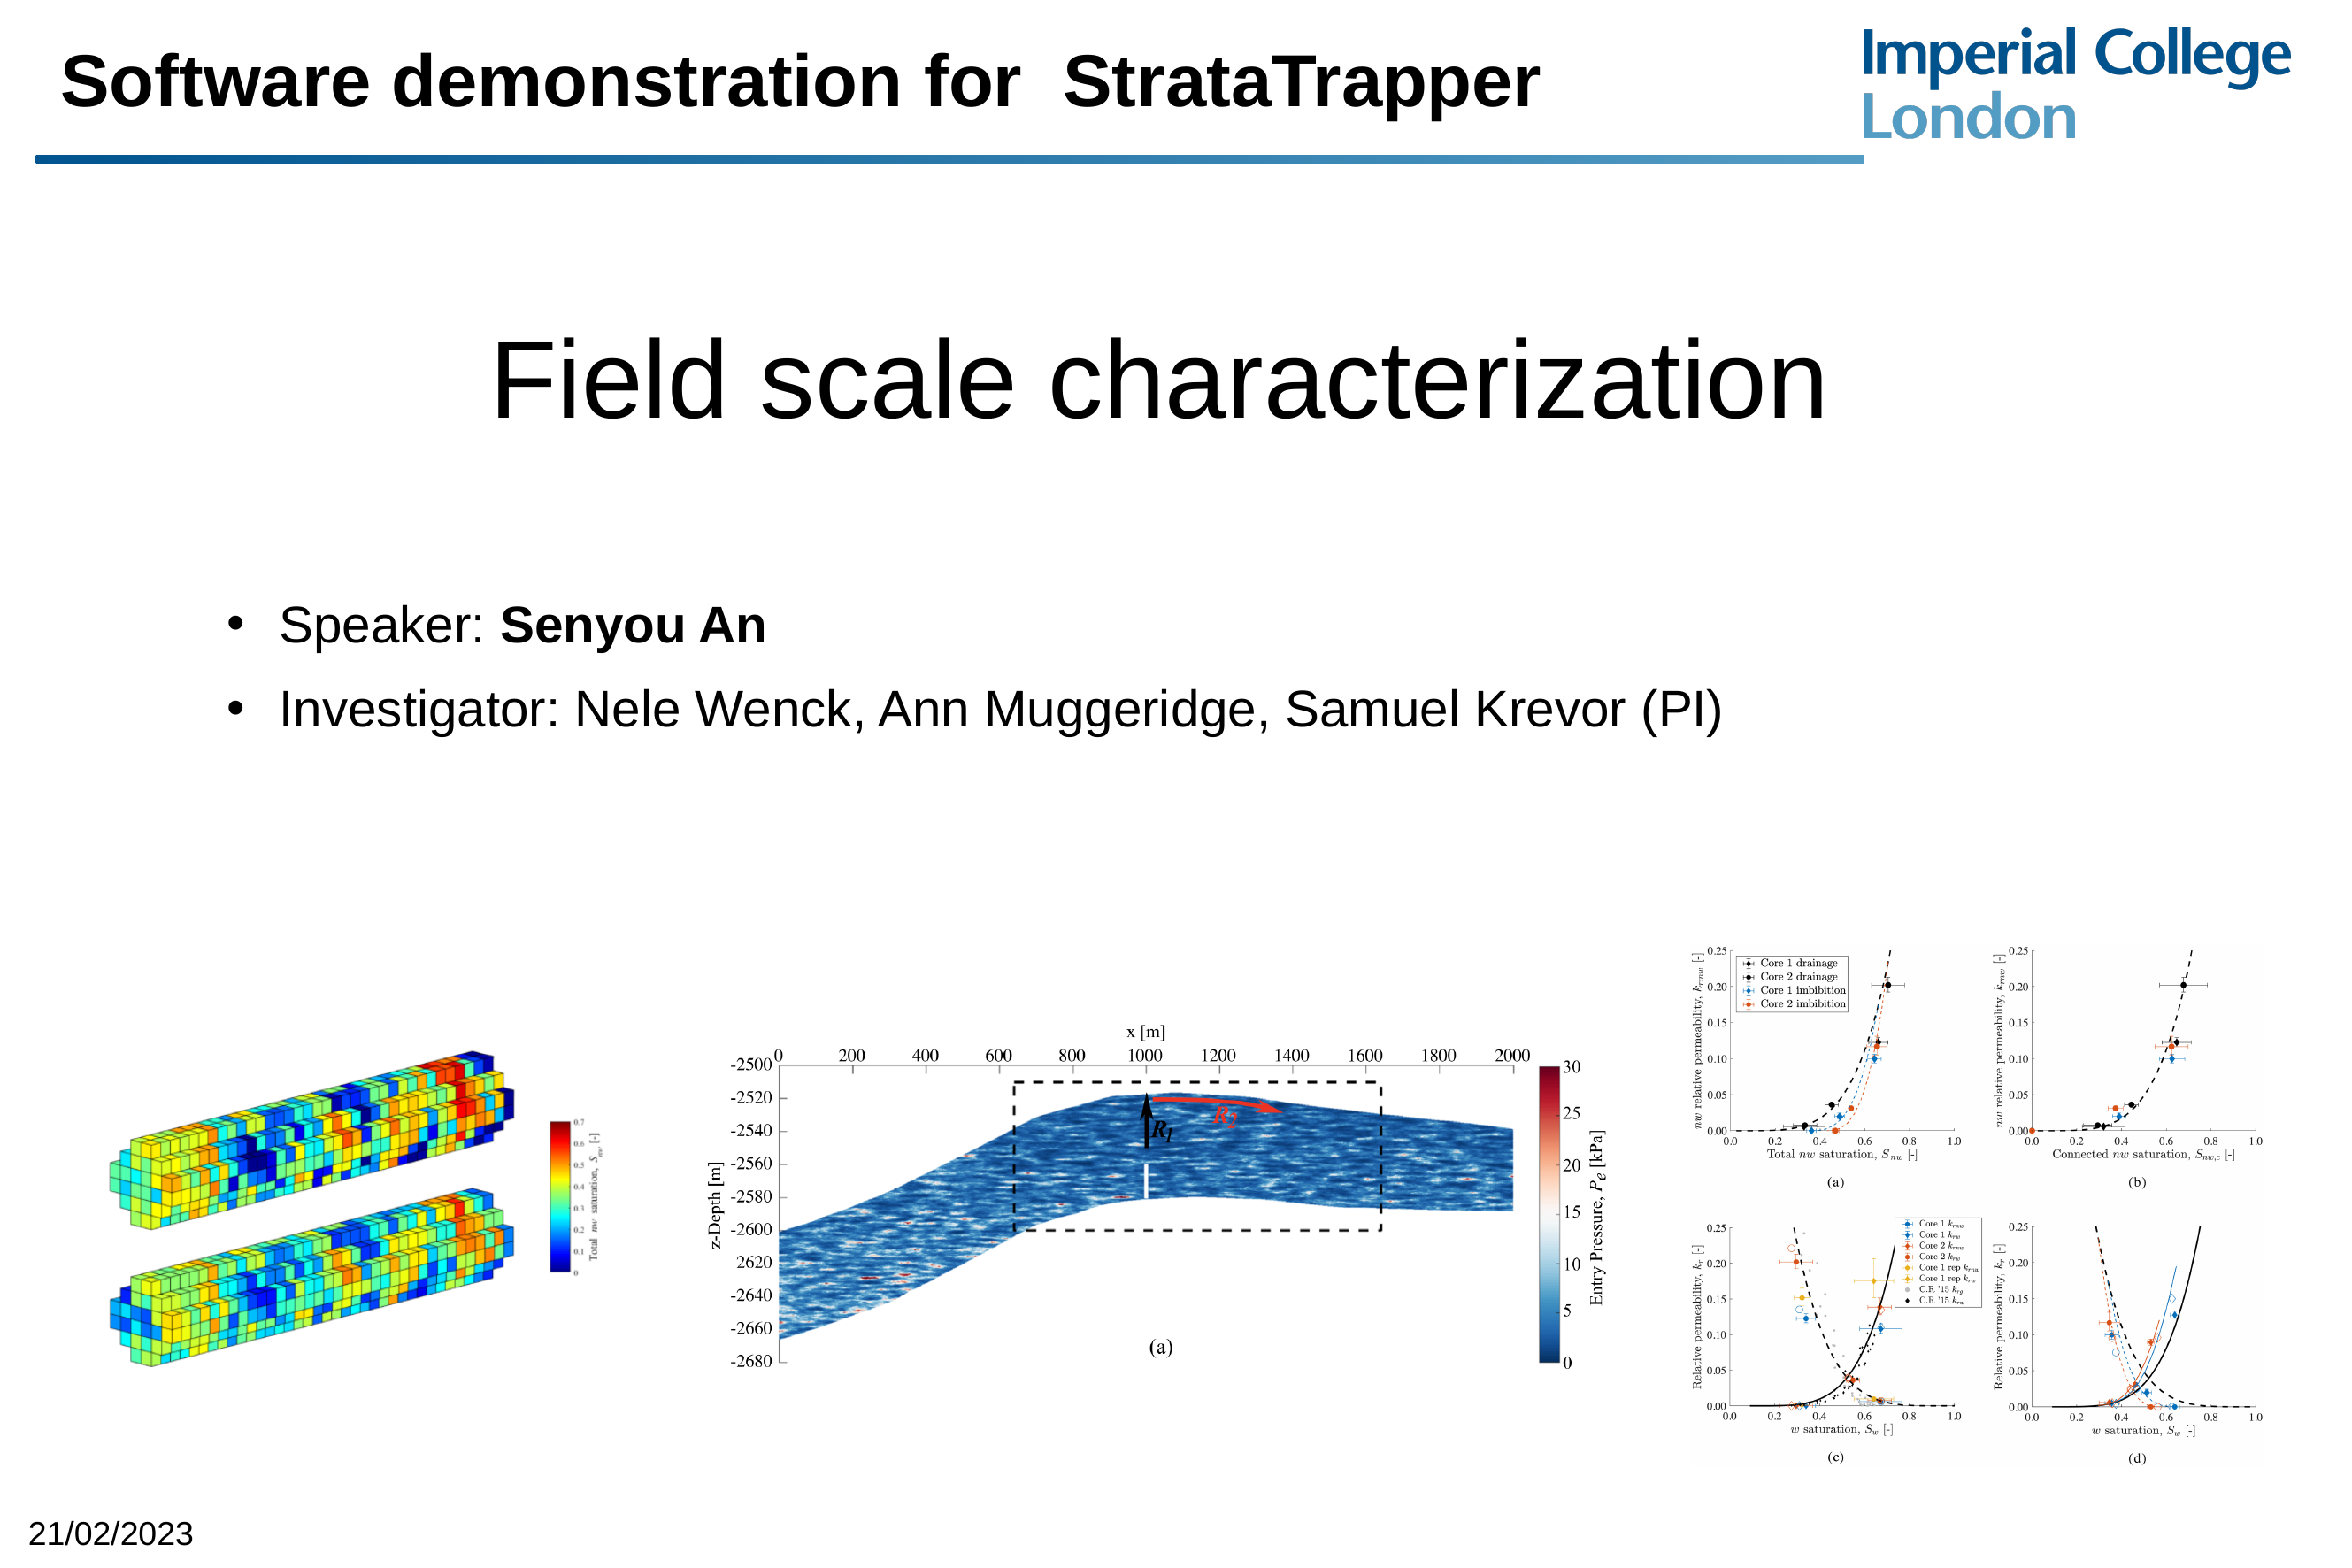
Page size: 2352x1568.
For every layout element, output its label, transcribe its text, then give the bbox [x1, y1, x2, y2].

picture [1690, 945, 2264, 1466]
text_box Speaker: Senyou An Investigator: Nele Wenck, Ann Muggeridge, Samuel Krevor (PI) [213, 500, 2017, 861]
picture [95, 1042, 608, 1368]
text_box Field scale characterization [68, 237, 2252, 451]
text_box Software demonstration for StrataTrapper [47, 26, 1556, 128]
picture [1864, 27, 2291, 139]
text_box 21/02/2023 [15, 1505, 288, 1559]
picture [655, 987, 1643, 1387]
